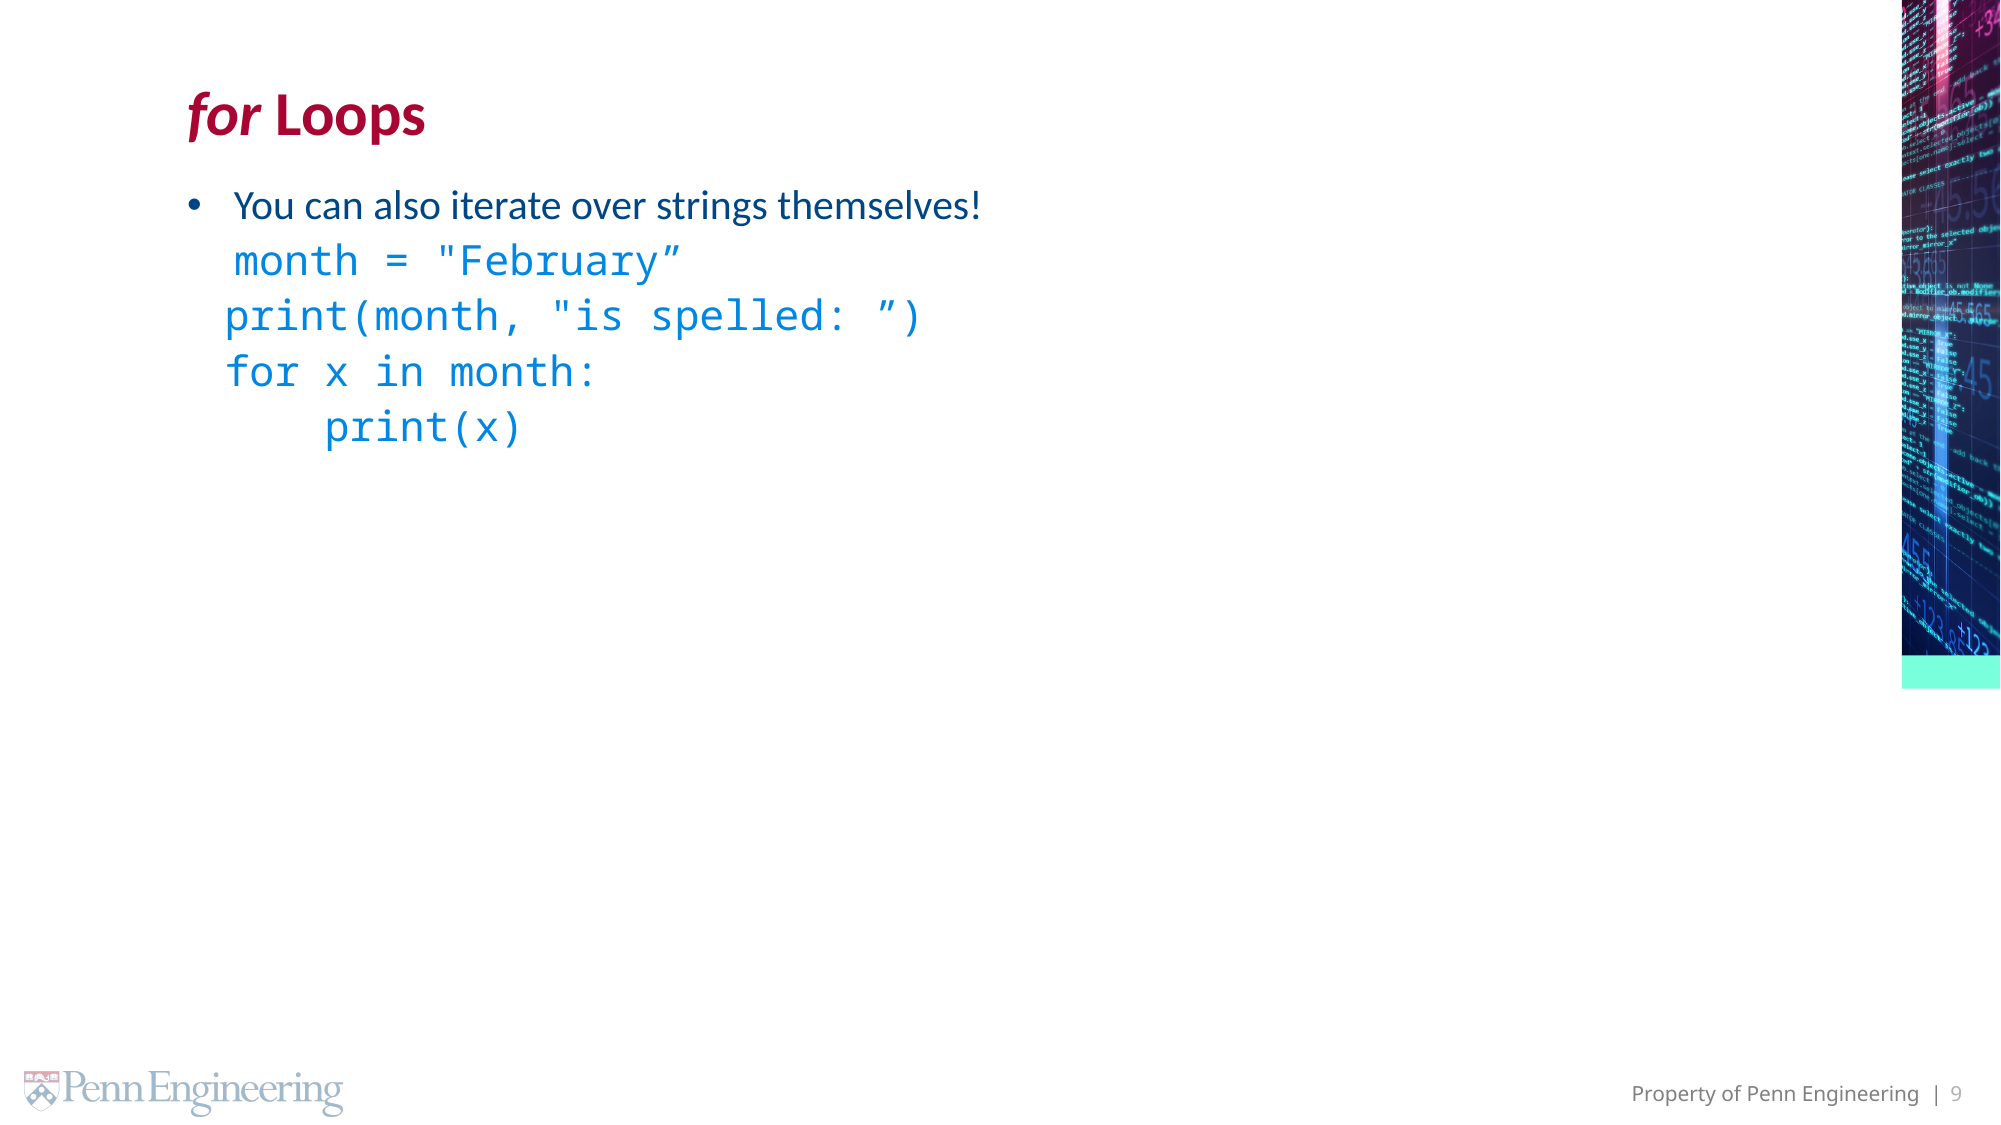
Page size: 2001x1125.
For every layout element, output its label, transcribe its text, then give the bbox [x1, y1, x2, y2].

picture [1901, 0, 2001, 655]
list You can also iterate over strings themselves! month = "February” print(month, "is spelled: ”) for x in month: print(x) [187, 184, 1871, 868]
slide_number 9 [1935, 1065, 2000, 1125]
title for Loops [187, 54, 1871, 176]
